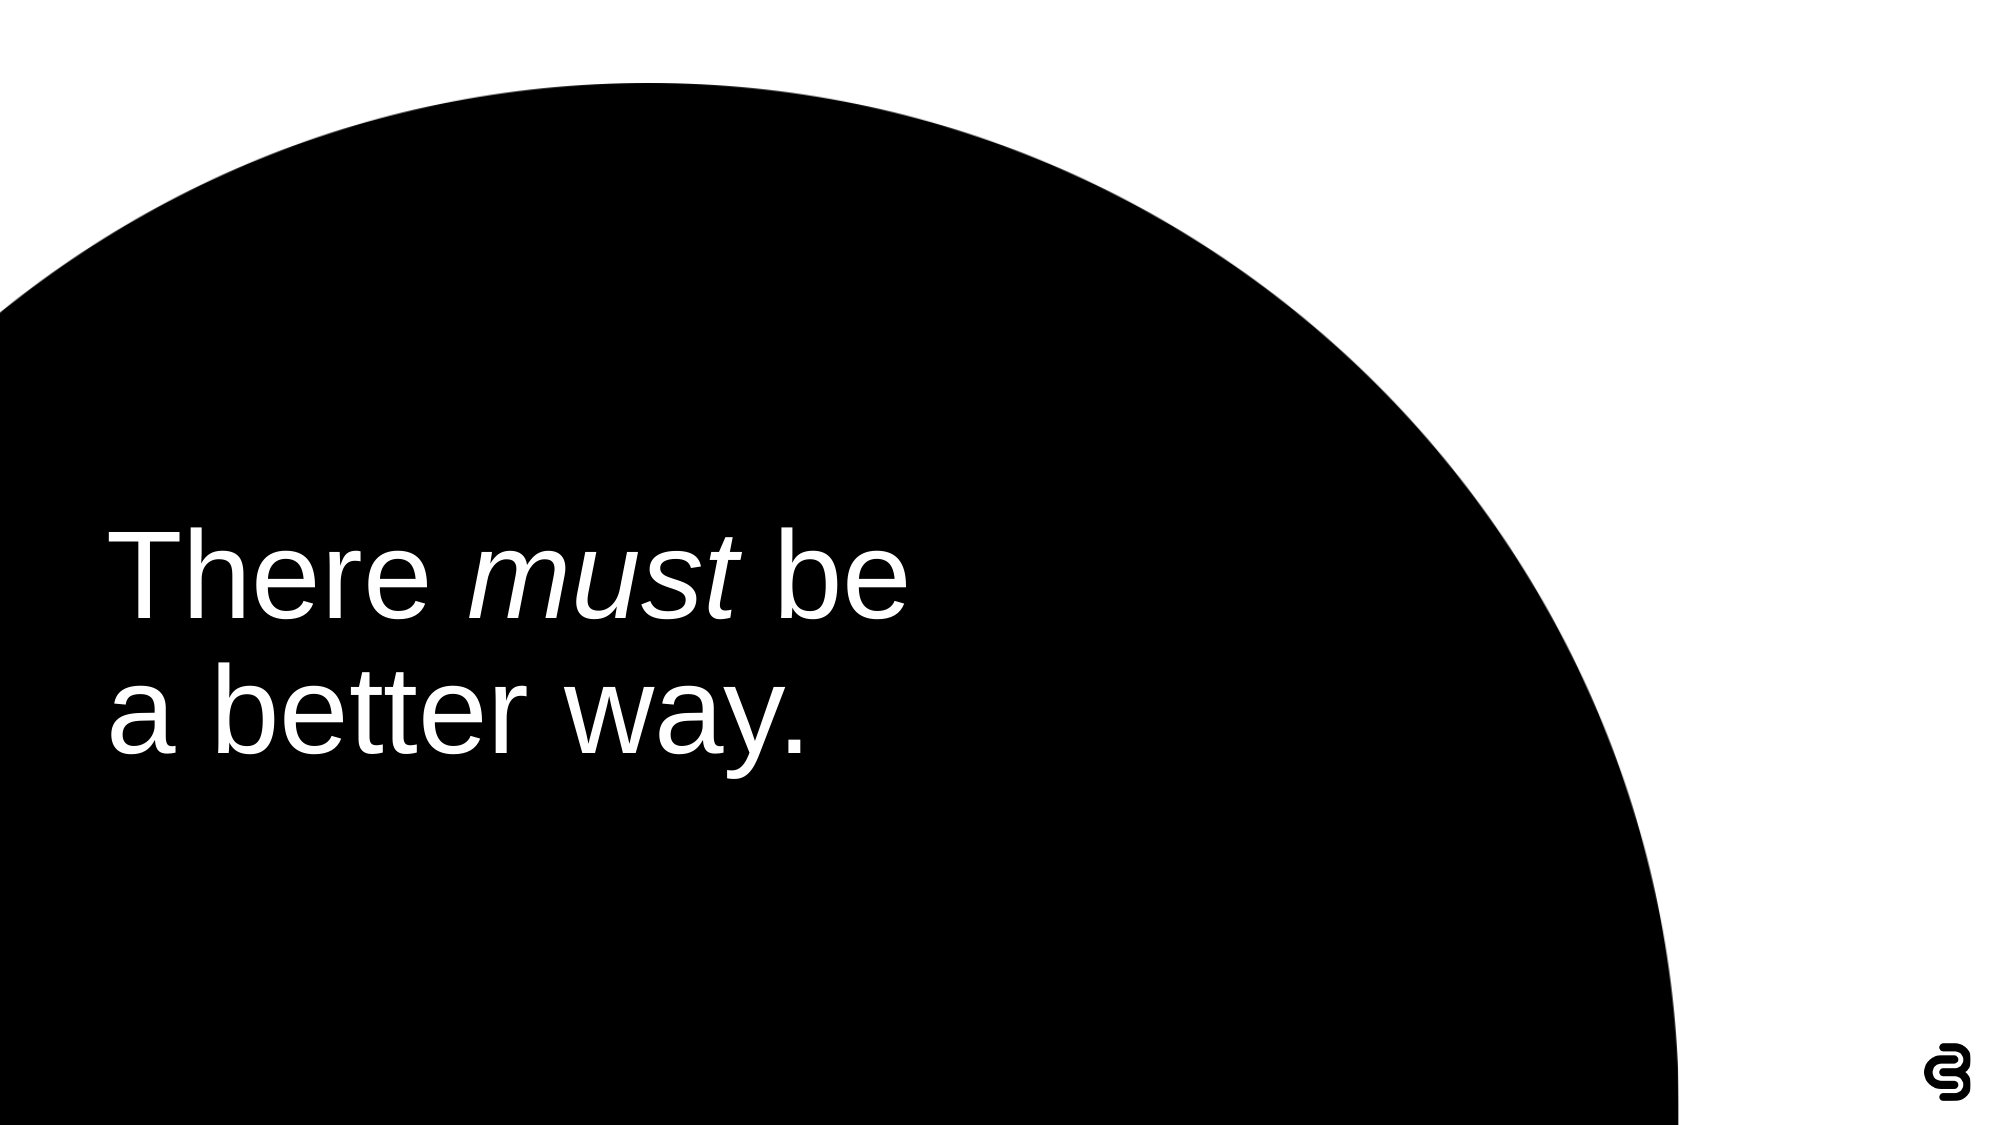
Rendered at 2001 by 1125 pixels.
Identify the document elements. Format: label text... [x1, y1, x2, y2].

picture [1924, 1043, 1971, 1101]
picture [0, 83, 1679, 1125]
subtitle There must be a better way. [106, 436, 1303, 781]
